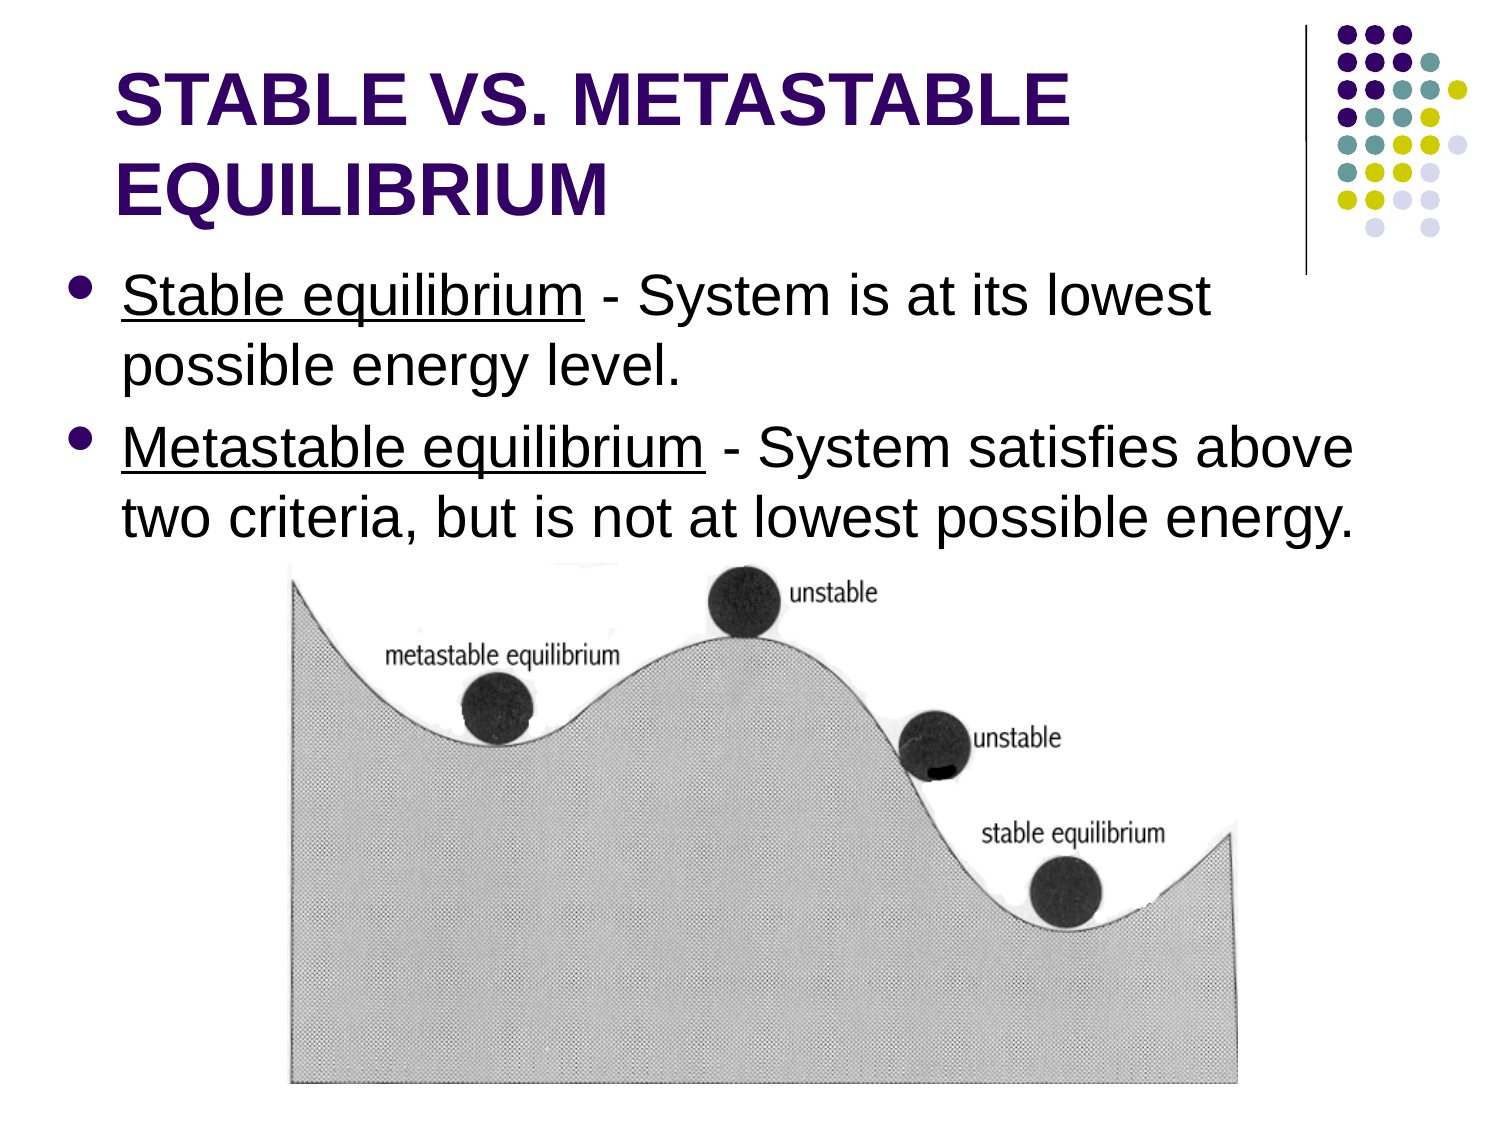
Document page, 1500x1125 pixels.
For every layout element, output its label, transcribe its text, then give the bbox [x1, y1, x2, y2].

title STABLE VS. METASTABLE EQUILIBRIUM [99, 49, 1376, 238]
picture [287, 563, 1238, 1085]
list Stable equilibrium - System is at its lowest possible energy level. Metastable equilibrium - System satisfies above two criteria, but is not at lowest possible energy. [49, 249, 1438, 563]
